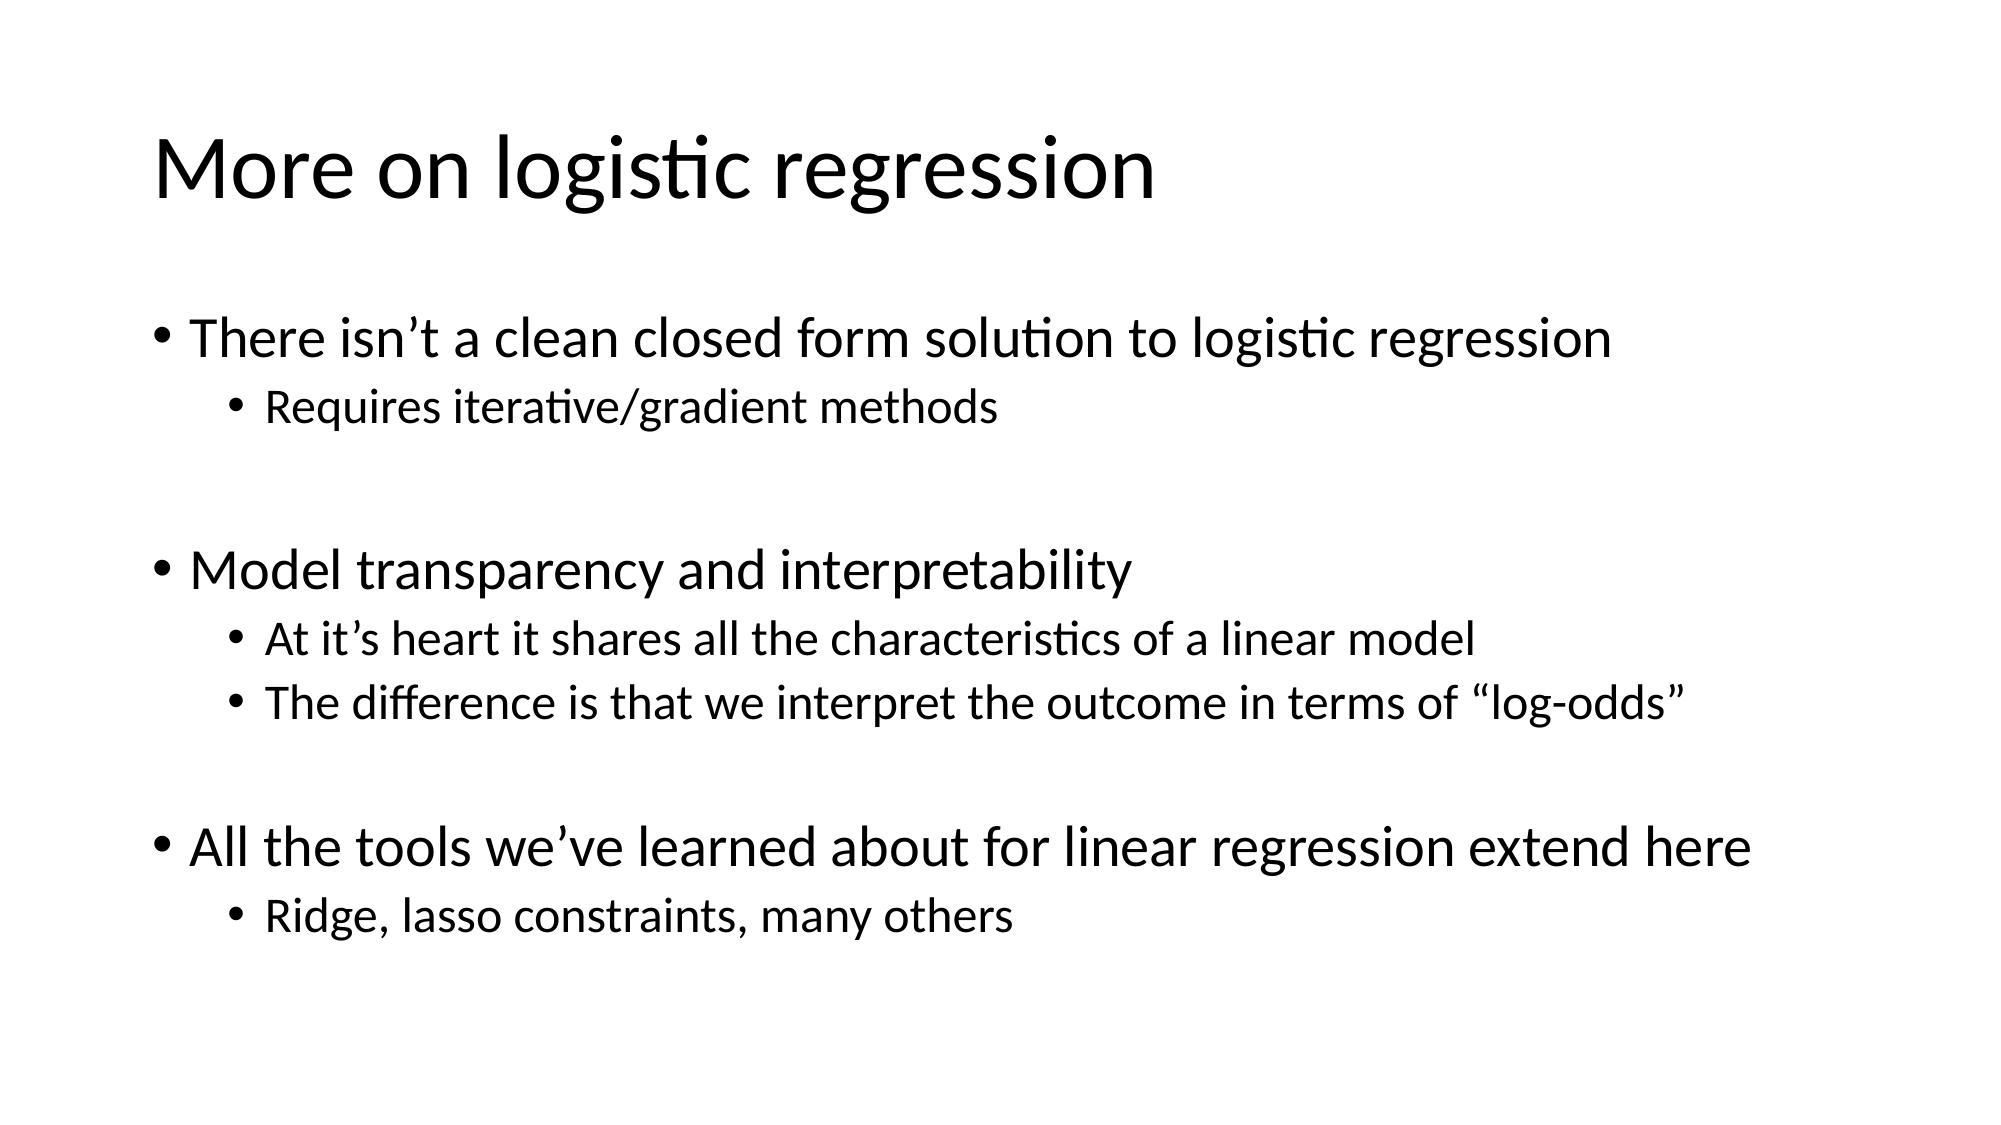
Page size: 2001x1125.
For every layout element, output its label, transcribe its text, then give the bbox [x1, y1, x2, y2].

list There isn’t a clean closed form solution to logistic regression Requires iterative/gradient methods Model transparency and interpretability At it’s heart it shares all the characteristics of a linear model The difference is that we interpret the outcome in terms of “log-odds” All the tools we’ve learned about for linear regression extend here Ridge, lasso constraints, many others [137, 299, 1863, 1014]
title More on logistic regression [137, 59, 1863, 278]
